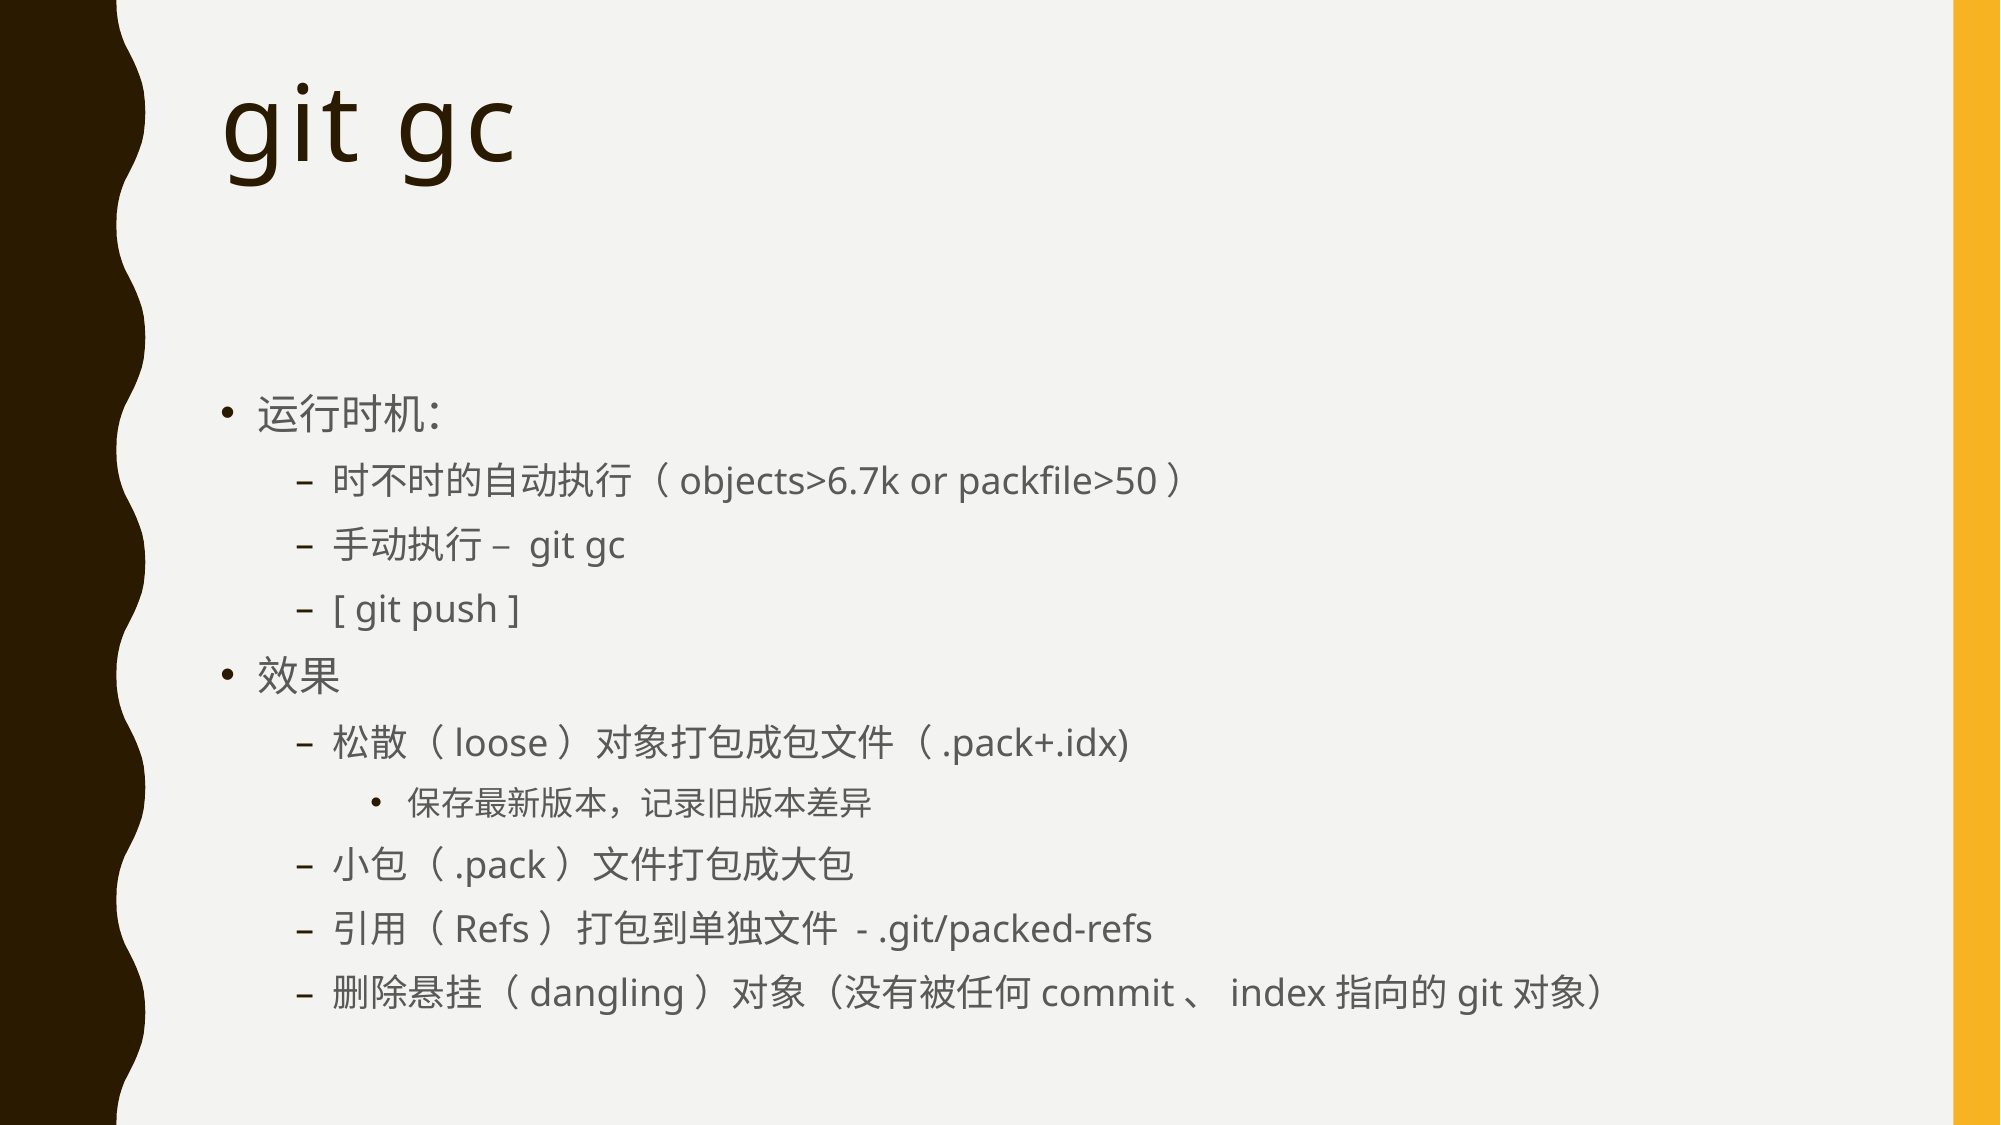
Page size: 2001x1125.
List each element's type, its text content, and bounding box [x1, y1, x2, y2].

title git gc [205, 62, 1875, 308]
list 运行时机： 时不时的自动执行（objects>6.7k or packfile>50） 手动执行 – git gc [ git push ] 效果 松散（loose）对象打包成包文件（.pack+.idx) 保存最新版本，记录旧版本差异 小包（.pack）文件打包成大包 引用（Refs）打包到单独文件 - .git/packed-refs 删除悬挂（dangling）对象（没有被任何commit、index指向的git对象） [205, 375, 1875, 1075]
